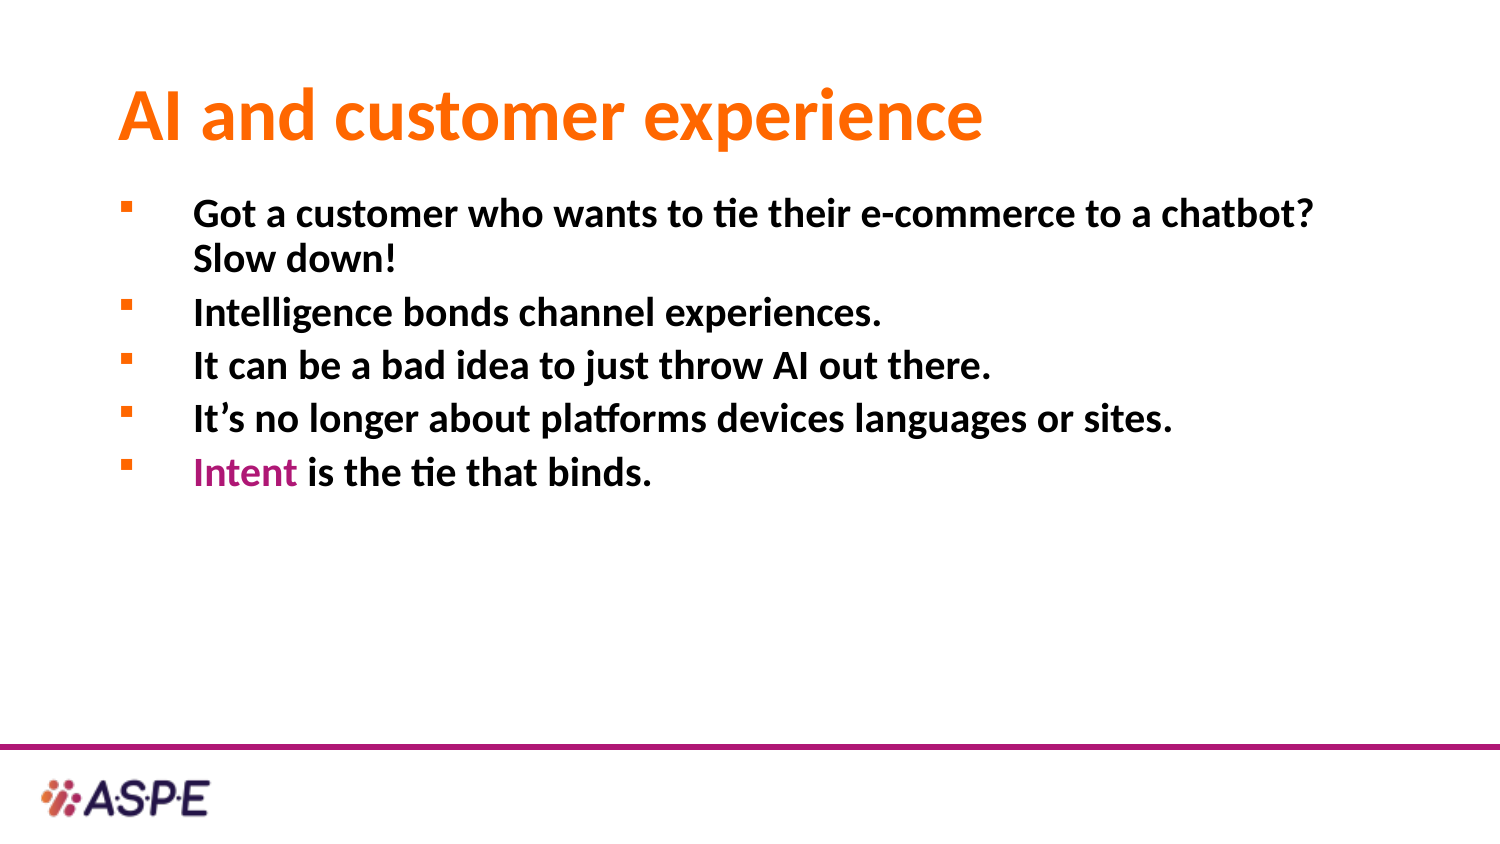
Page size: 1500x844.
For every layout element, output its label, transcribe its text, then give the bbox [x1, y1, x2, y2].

title AI and customer experience [103, 44, 1397, 184]
picture [37, 776, 213, 822]
list Got a customer who wants to tie their e-commerce to a chatbot? Slow down! Intelligence bonds channel experiences. It can be a bad idea to just throw AI out there. It’s no longer about platforms devices languages or sites. Intent is the tie that binds. [103, 184, 1397, 760]
